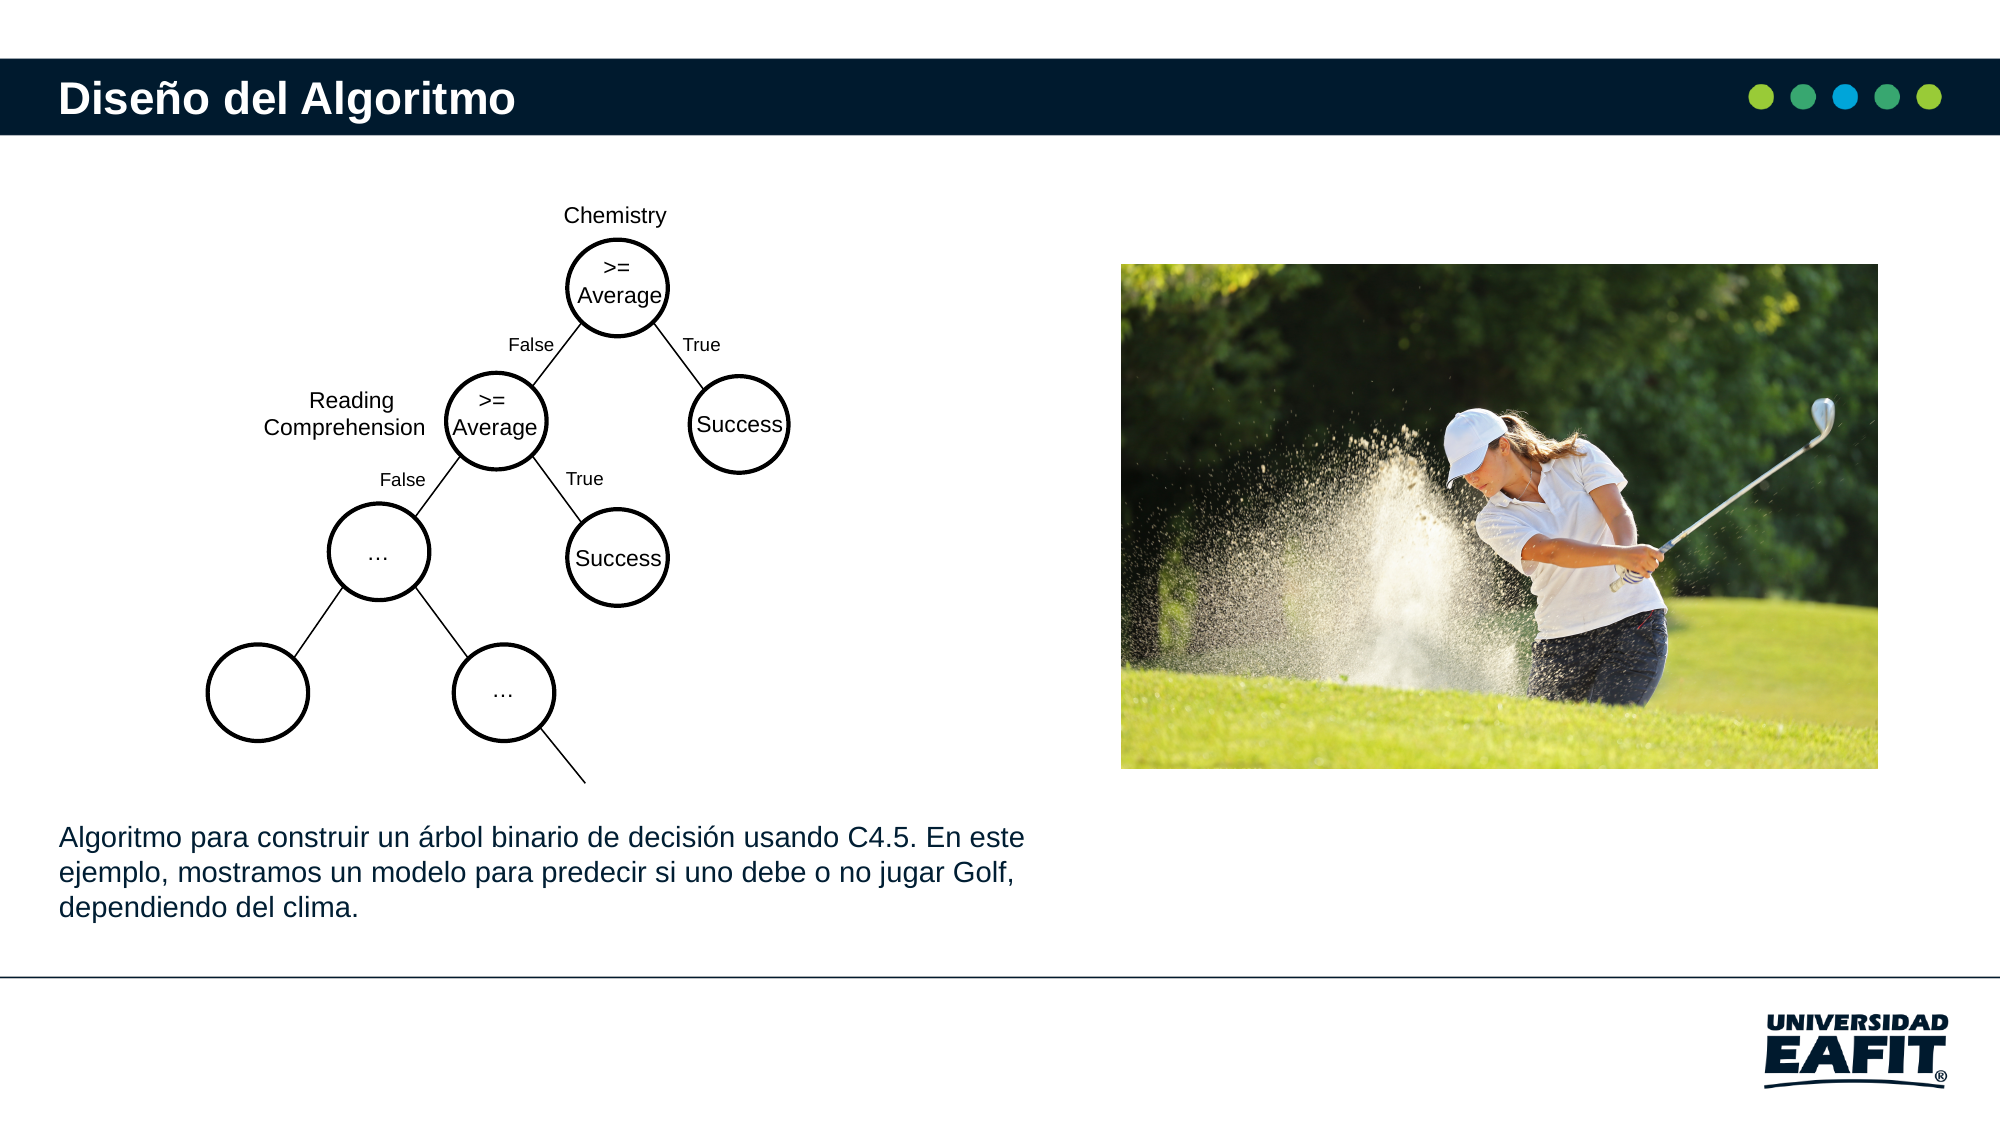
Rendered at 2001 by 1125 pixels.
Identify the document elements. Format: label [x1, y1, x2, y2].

picture [0, 0, 2000, 1125]
text_box [531, 455, 583, 524]
text_box [293, 585, 344, 659]
text_box [414, 585, 469, 659]
text_box [539, 726, 586, 784]
text_box [531, 321, 583, 388]
text_box [652, 321, 705, 391]
text_box [414, 455, 462, 518]
